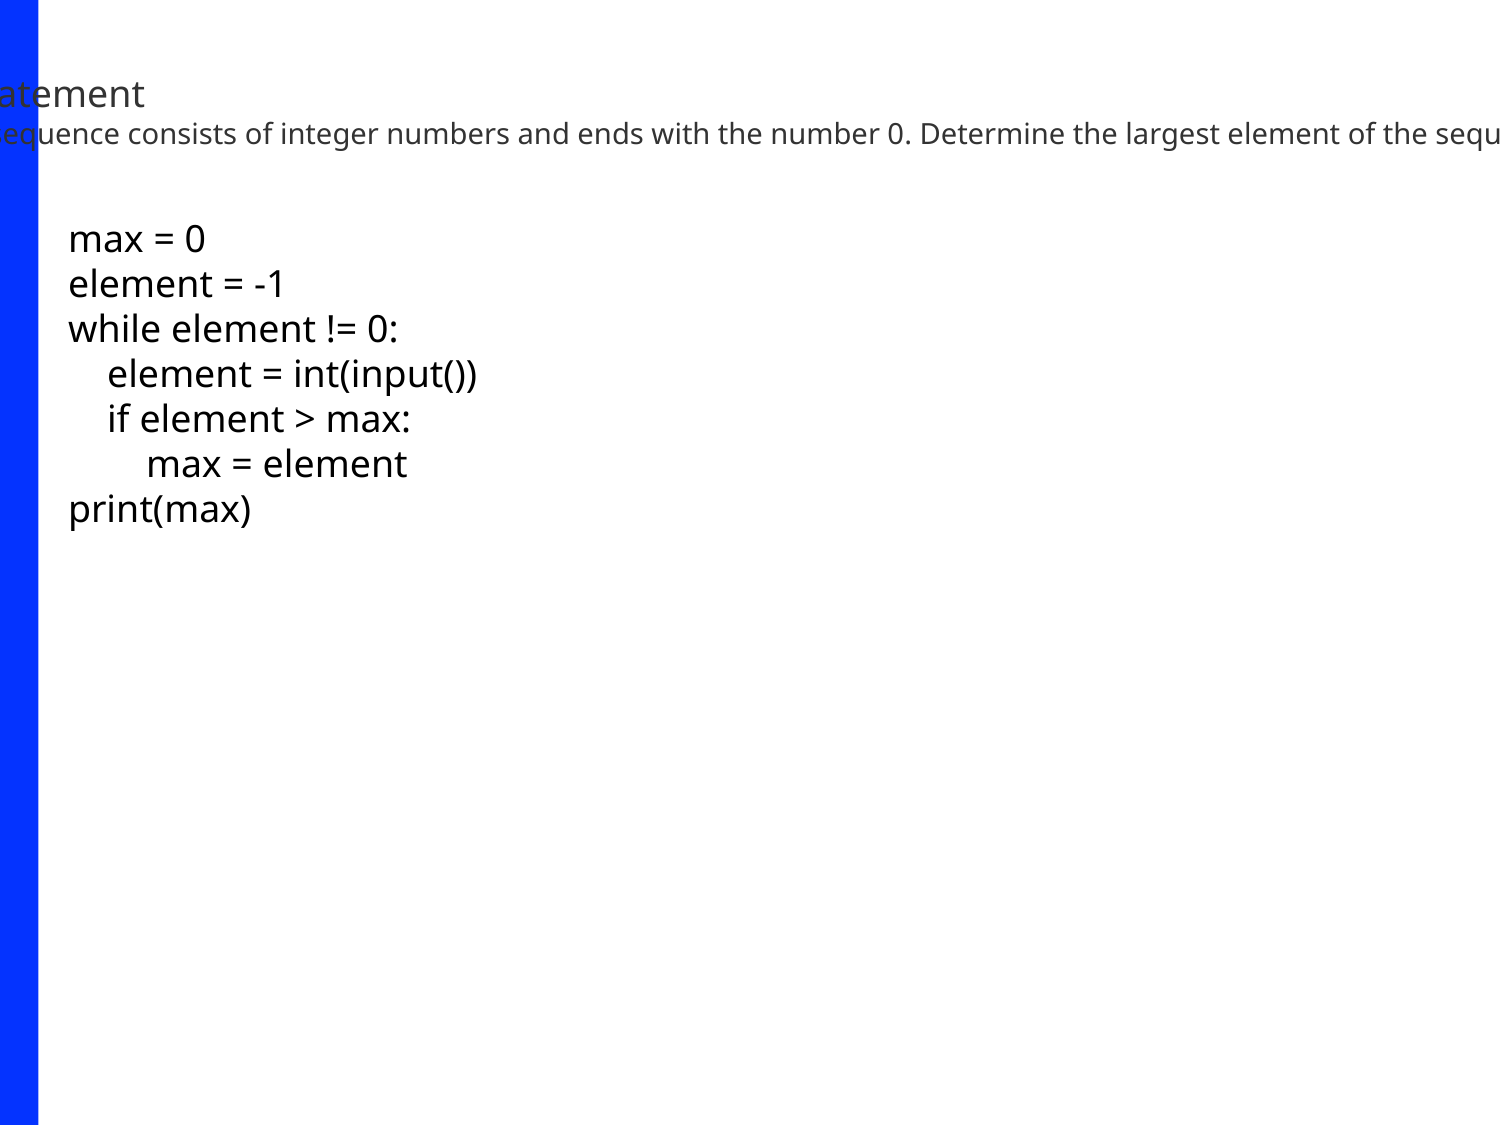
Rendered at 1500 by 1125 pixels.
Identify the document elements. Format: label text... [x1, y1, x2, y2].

text_box max = 0 element = -1 while element != 0: element = int(input()) if element > max: max = element print(max) [60, 207, 486, 538]
text_box Statement A sequence consists of integer numbers and ends with the number 0. Determine the largest element of the sequence. [0, 62, 1500, 158]
